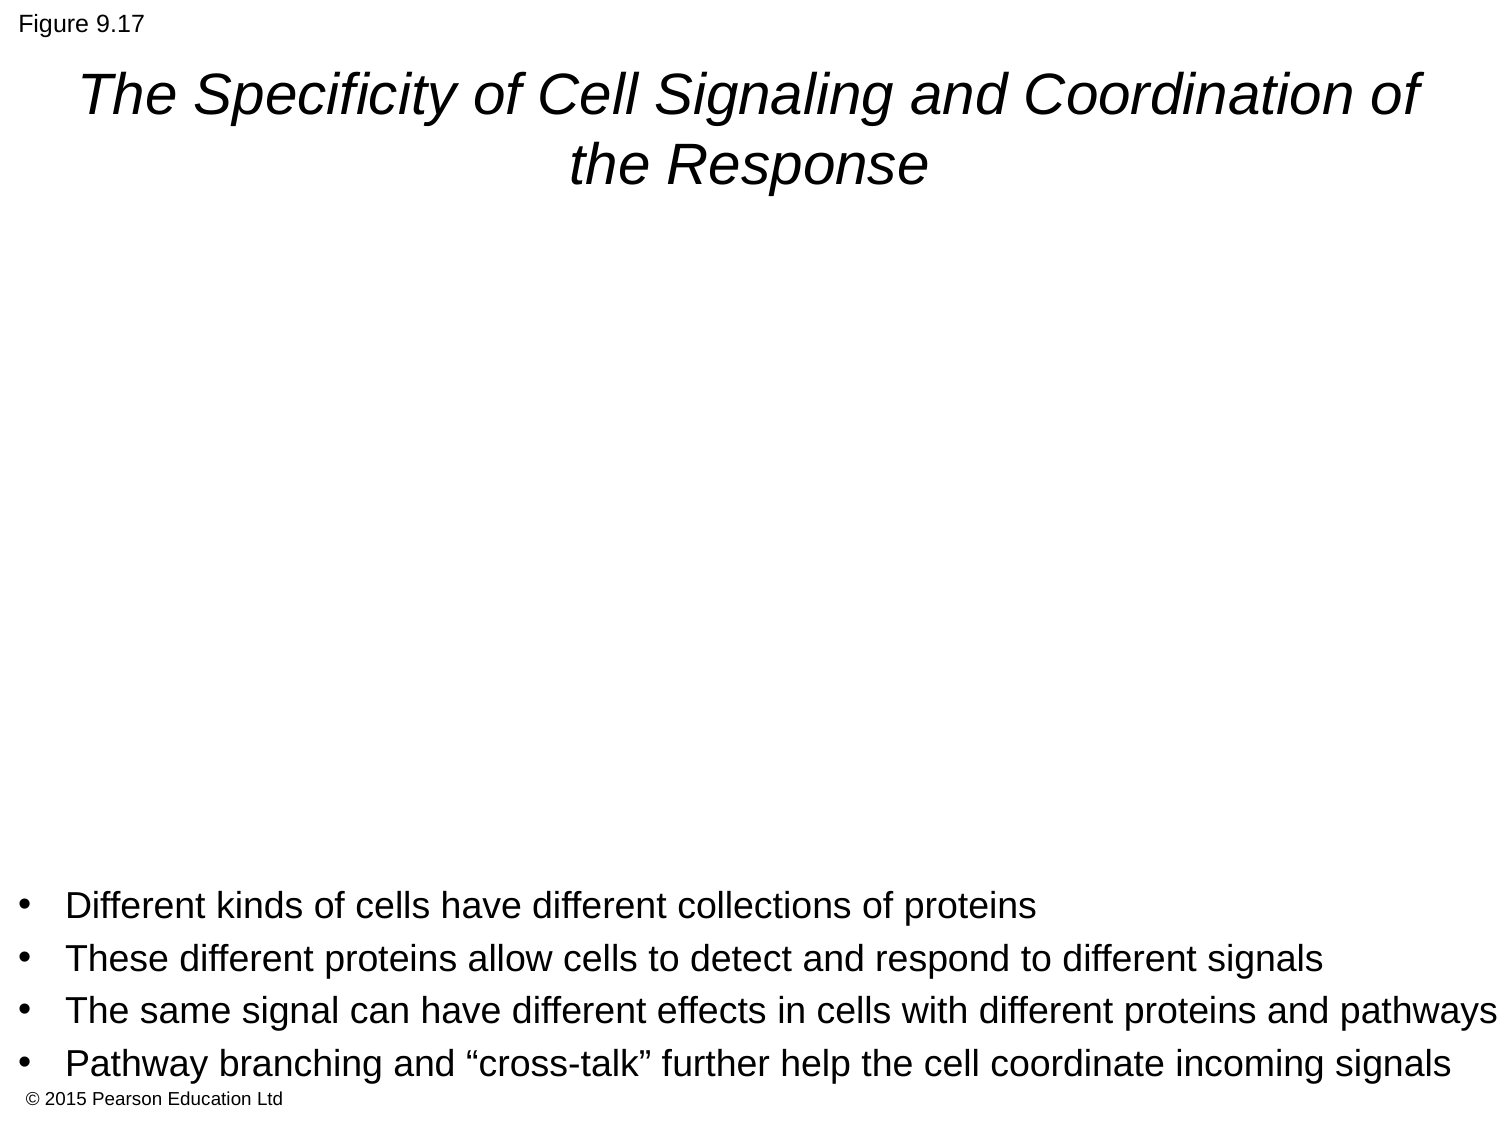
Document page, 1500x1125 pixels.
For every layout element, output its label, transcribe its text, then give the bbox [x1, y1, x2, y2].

title Figure 9.17 [3, 0, 930, 50]
text_box Different kinds of cells have different collections of proteins These different proteins allow cells to detect and respond to different signals The same signal can have different effects in cells with different proteins and pathways Pathway branching and “cross-talk” further help the cell coordinate incoming signals [3, 874, 1500, 1078]
text_box The Specificity of Cell Signaling and Coordination of the Response [29, 48, 1470, 250]
